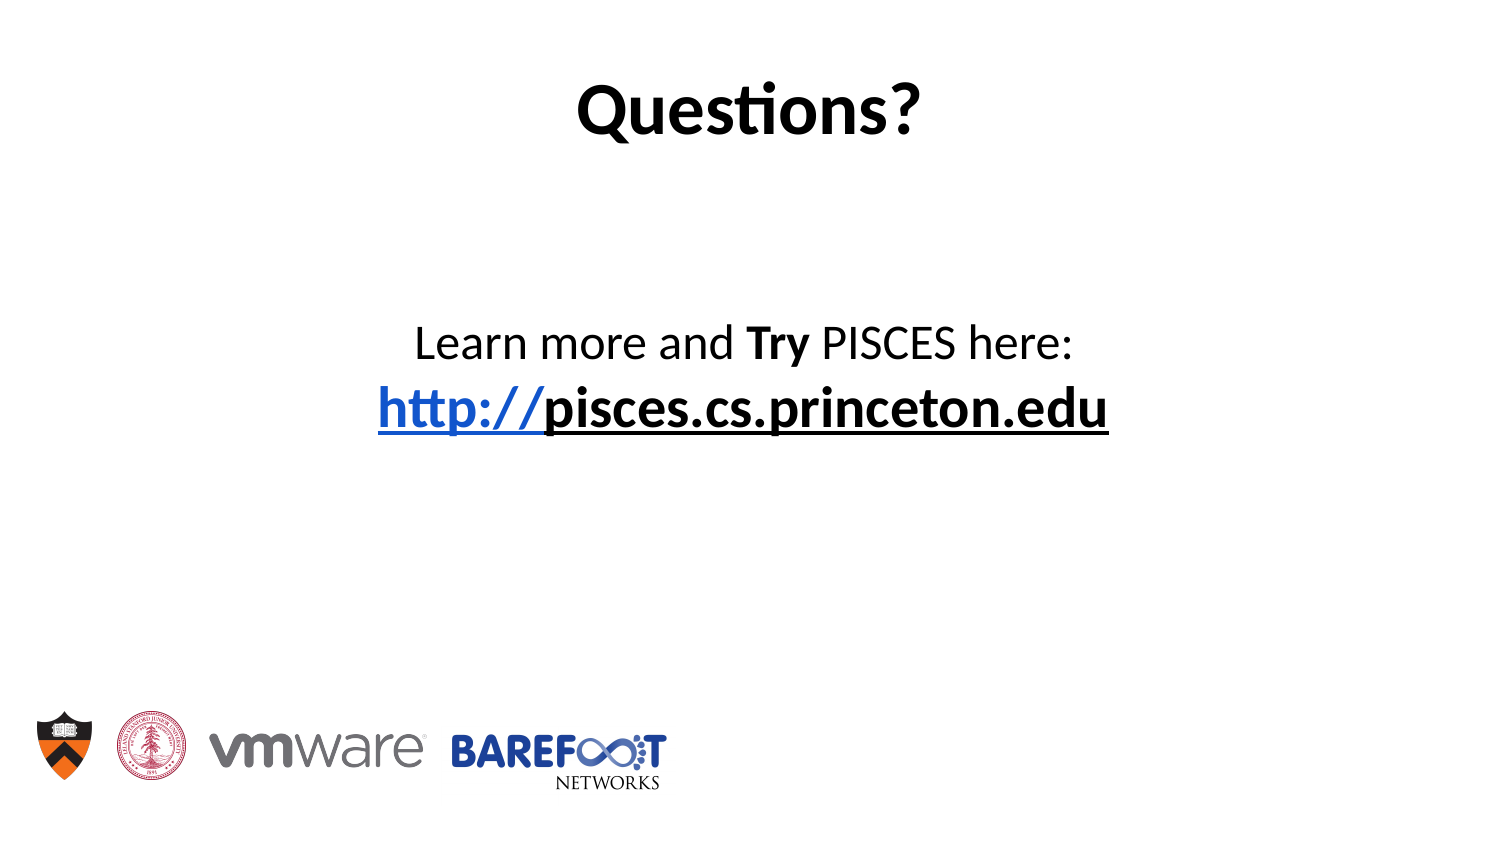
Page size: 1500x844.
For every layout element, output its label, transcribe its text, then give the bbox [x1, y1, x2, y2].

picture [199, 720, 437, 781]
picture [116, 711, 186, 781]
text_box Learn more and Try PISCES here: http://pisces.cs.princeton.edu [74, 174, 1425, 786]
title Questions? [75, 33, 1425, 174]
picture [37, 711, 92, 781]
picture [440, 725, 677, 806]
